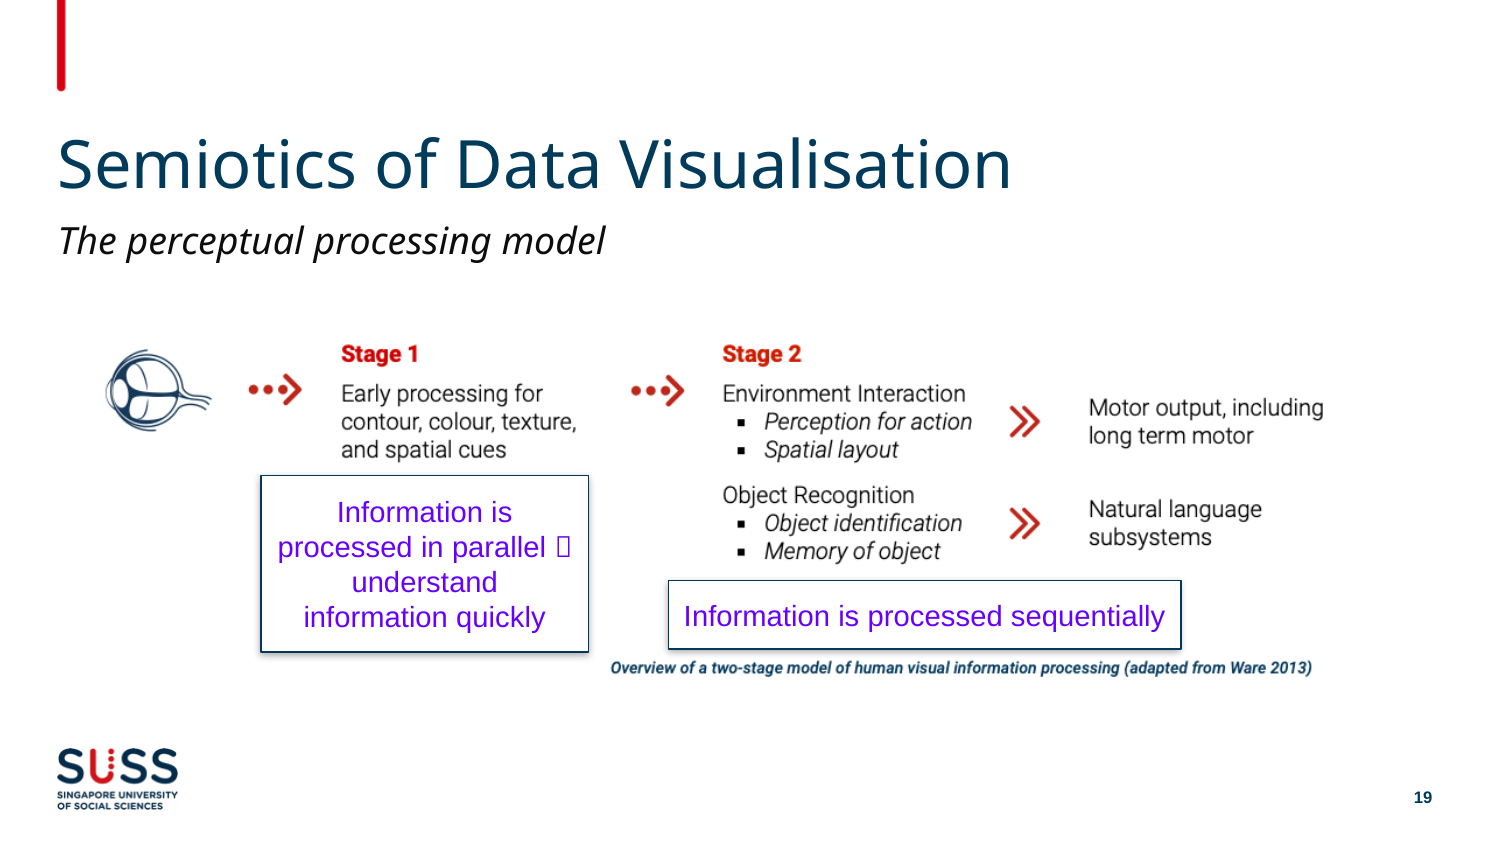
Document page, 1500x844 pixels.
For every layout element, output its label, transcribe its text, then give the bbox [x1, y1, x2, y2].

title Semiotics of Data Visualisation [42, 74, 1448, 209]
picture [57, 748, 178, 810]
picture [56, 0, 70, 74]
picture [100, 333, 1344, 684]
list The perceptual processing model [42, 209, 1448, 278]
